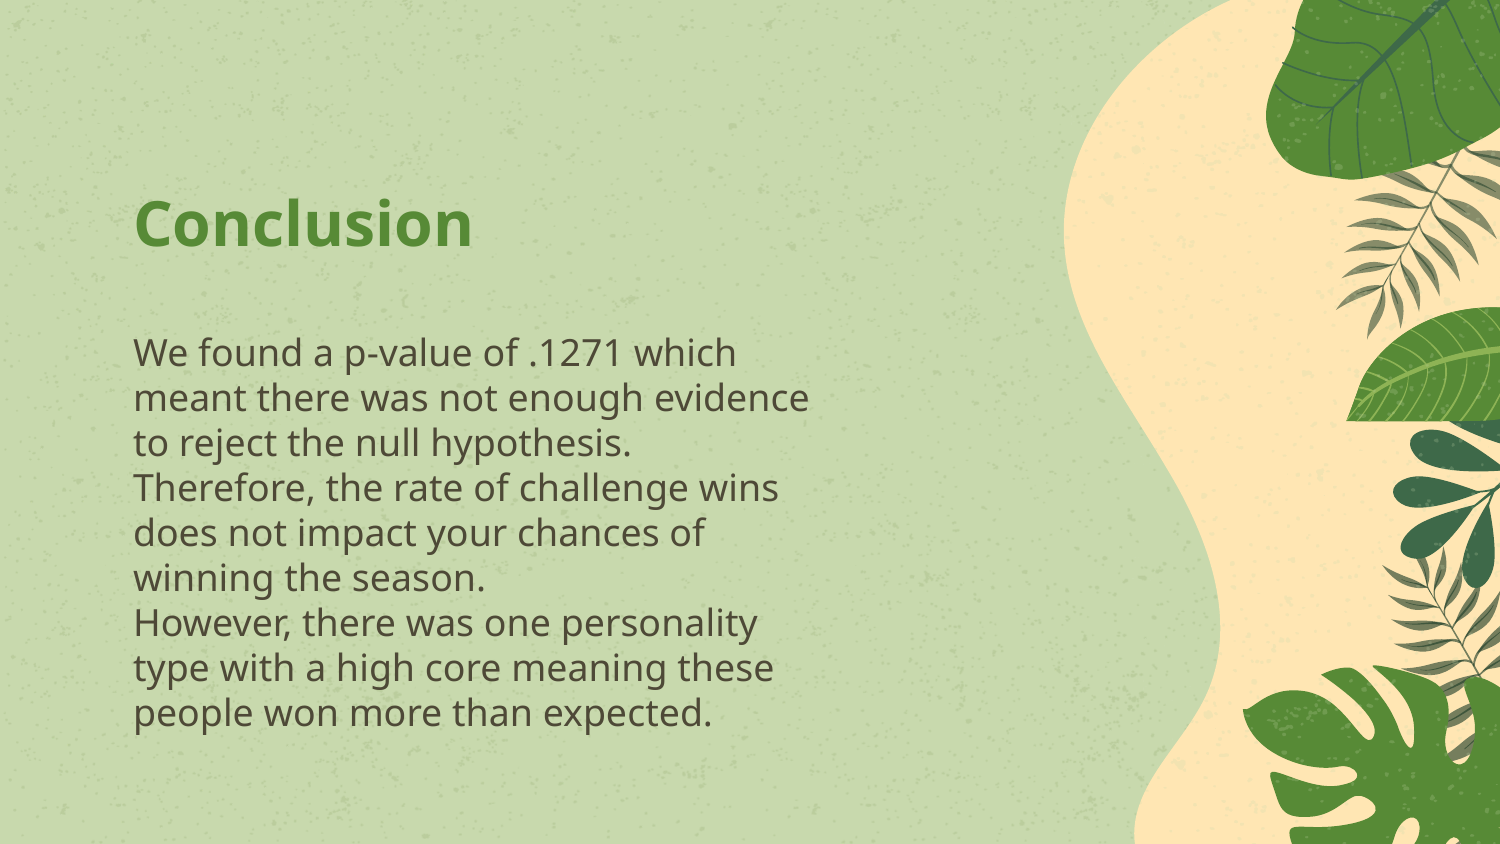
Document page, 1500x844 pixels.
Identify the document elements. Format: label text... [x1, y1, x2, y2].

picture [3, 0, 1228, 844]
list We found a p-value of .1271 which meant there was not enough evidence to reject the null hypothesis. Therefore, the rate of challenge wins does not impact your chances of winning the season. However, there was one personality type with a high core meaning these people won more than expected. [118, 314, 852, 715]
title Conclusion [118, 129, 750, 314]
